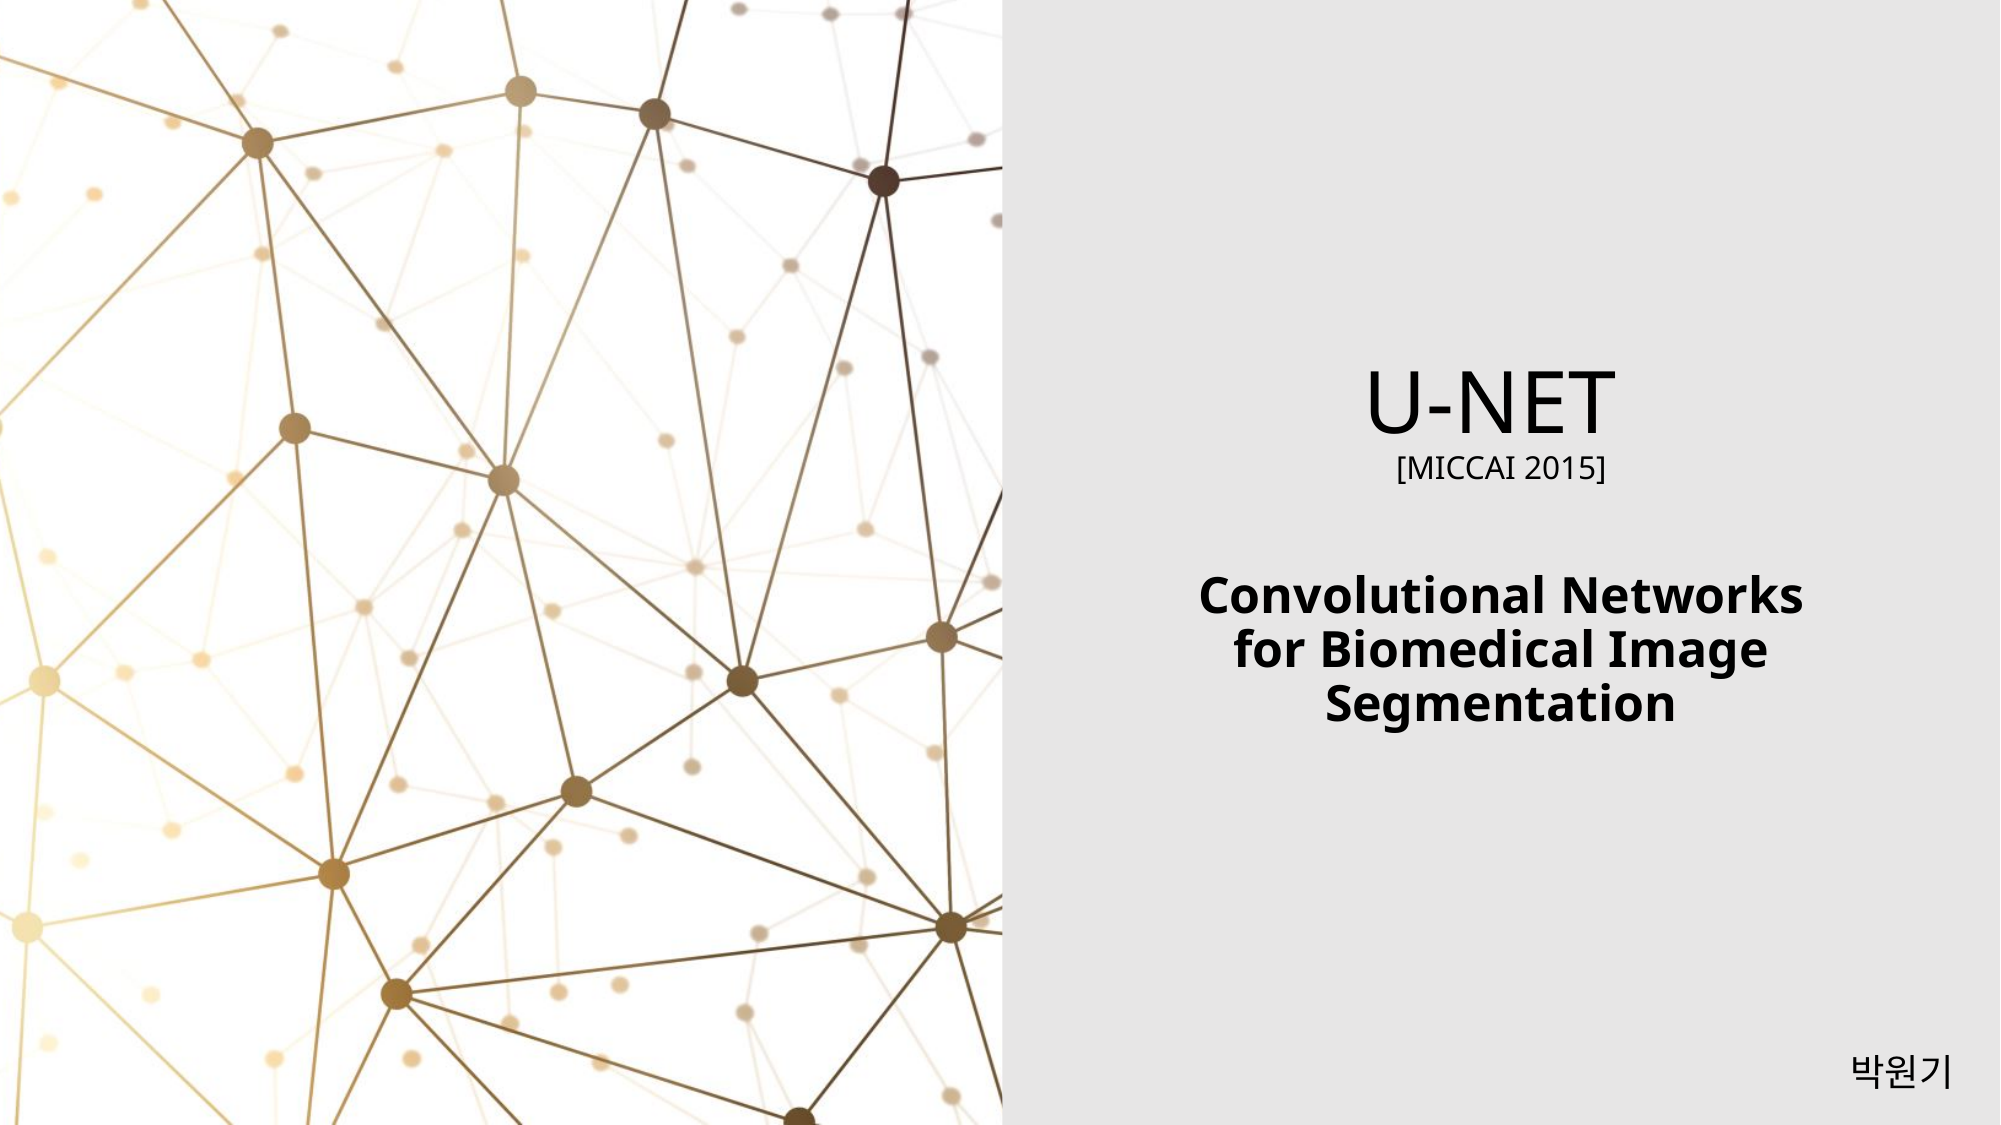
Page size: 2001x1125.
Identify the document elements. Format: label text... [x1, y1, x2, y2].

text_box 박원기 [1835, 1041, 1985, 1102]
subtitle Convolutional Networks for Biomedical Image Segmentation [1166, 562, 1836, 835]
picture [0, 0, 1003, 1125]
title U-NET [MICCAI 2015] [1107, 350, 1896, 495]
